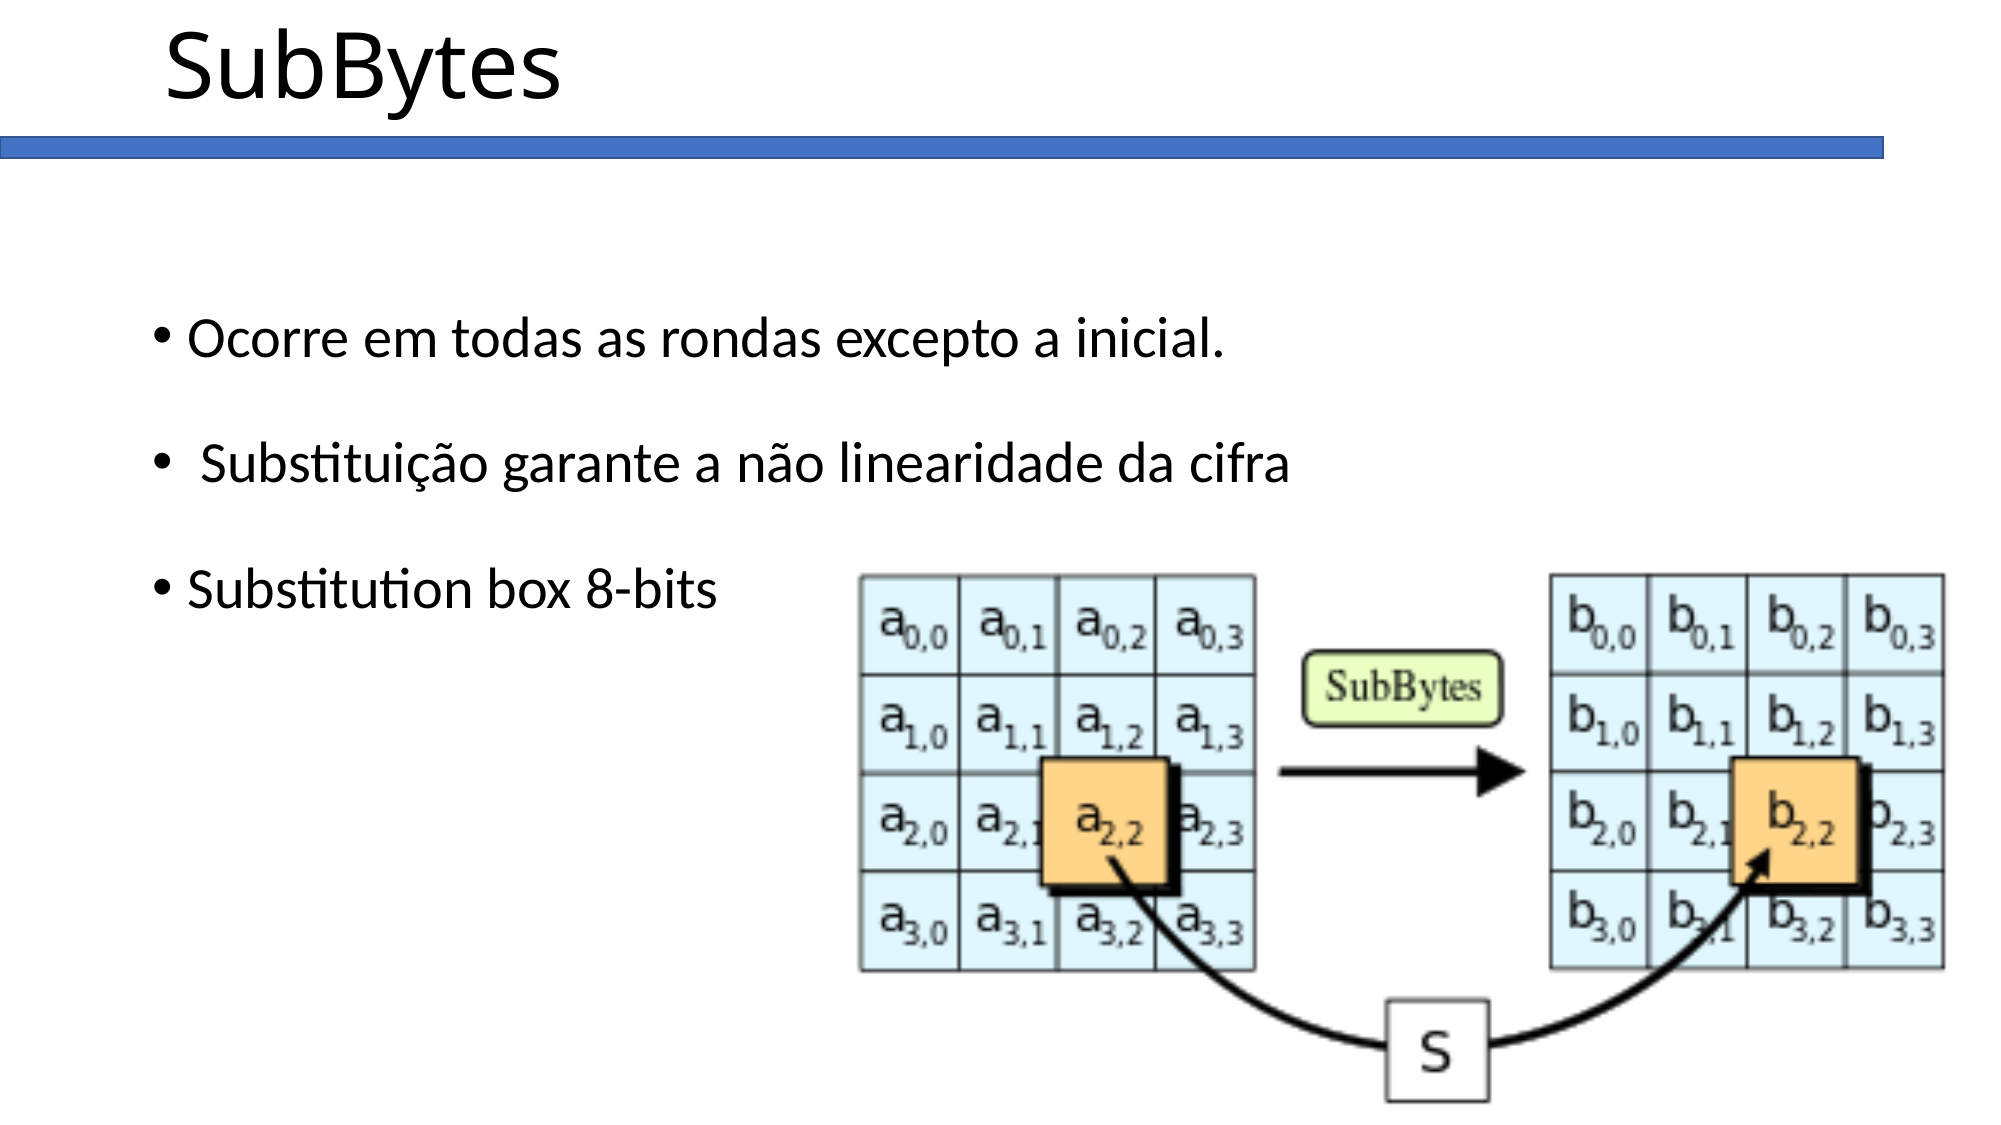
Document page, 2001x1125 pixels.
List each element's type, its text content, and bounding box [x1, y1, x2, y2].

text_box SubBytes [0, 0, 1763, 137]
text_box [0, 137, 1884, 159]
text_box Ocorre em todas as rondas excepto a inicial. Substituição garante a não linearidade da cifra Substitution box 8-bits [137, 299, 1317, 1014]
picture [851, 554, 1953, 1125]
